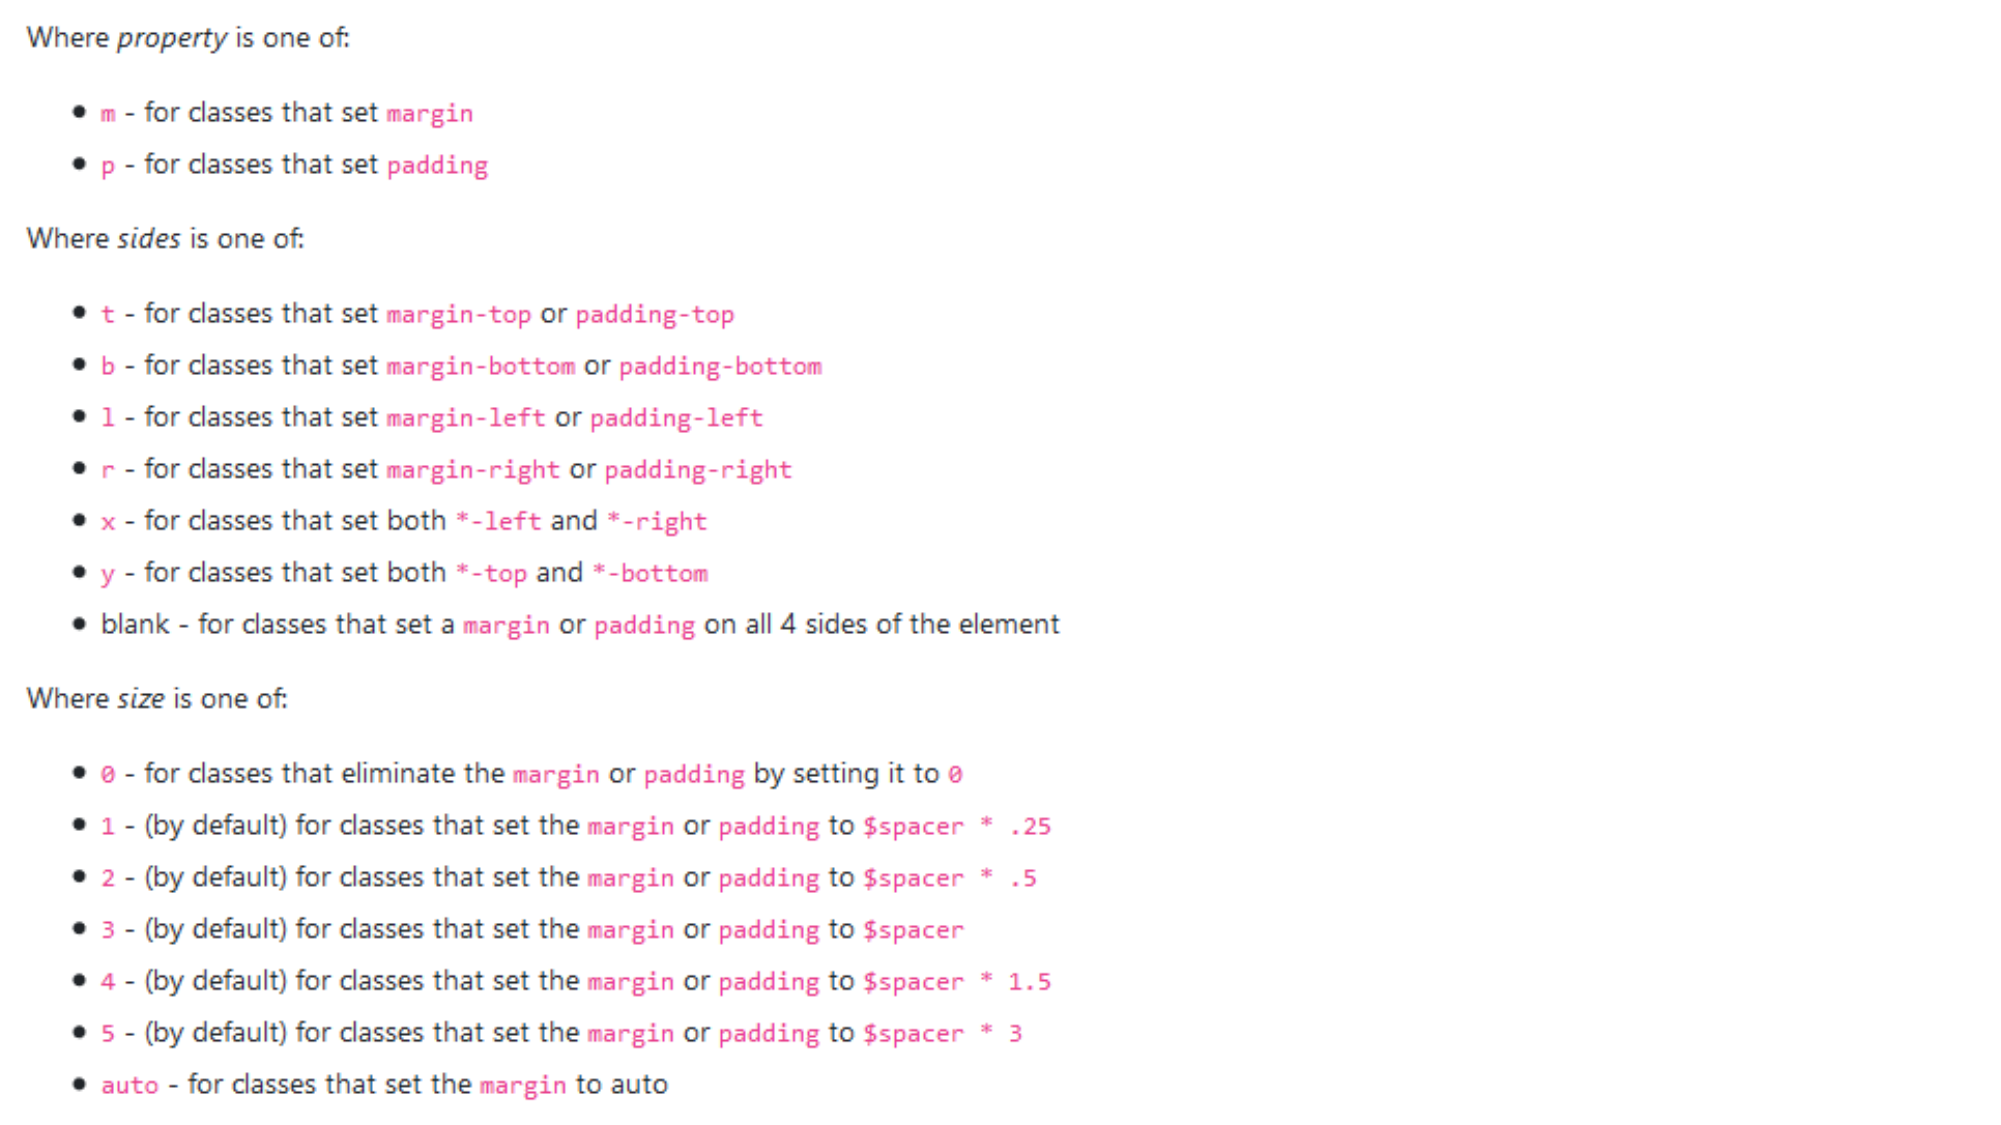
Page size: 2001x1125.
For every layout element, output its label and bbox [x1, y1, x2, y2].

picture [0, 4, 1183, 1123]
